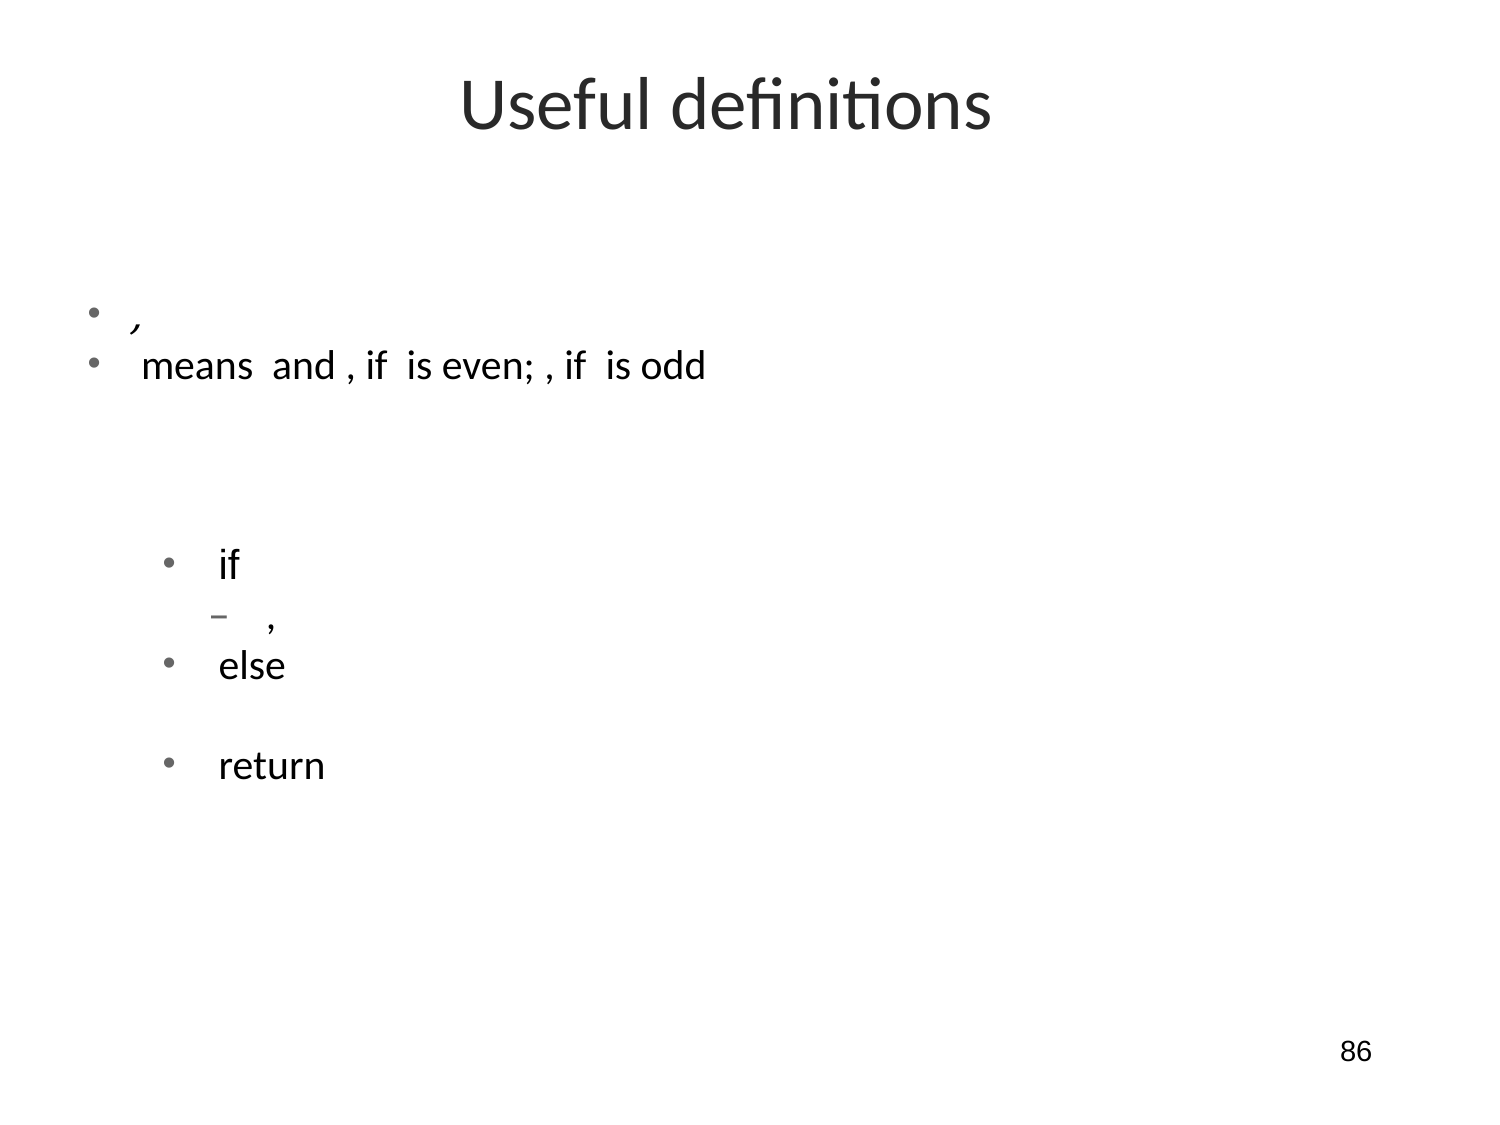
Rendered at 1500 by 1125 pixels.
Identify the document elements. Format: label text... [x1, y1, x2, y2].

text_box Useful definitions [71, 10, 1382, 200]
slide_number 86 [1074, 1024, 1388, 1101]
